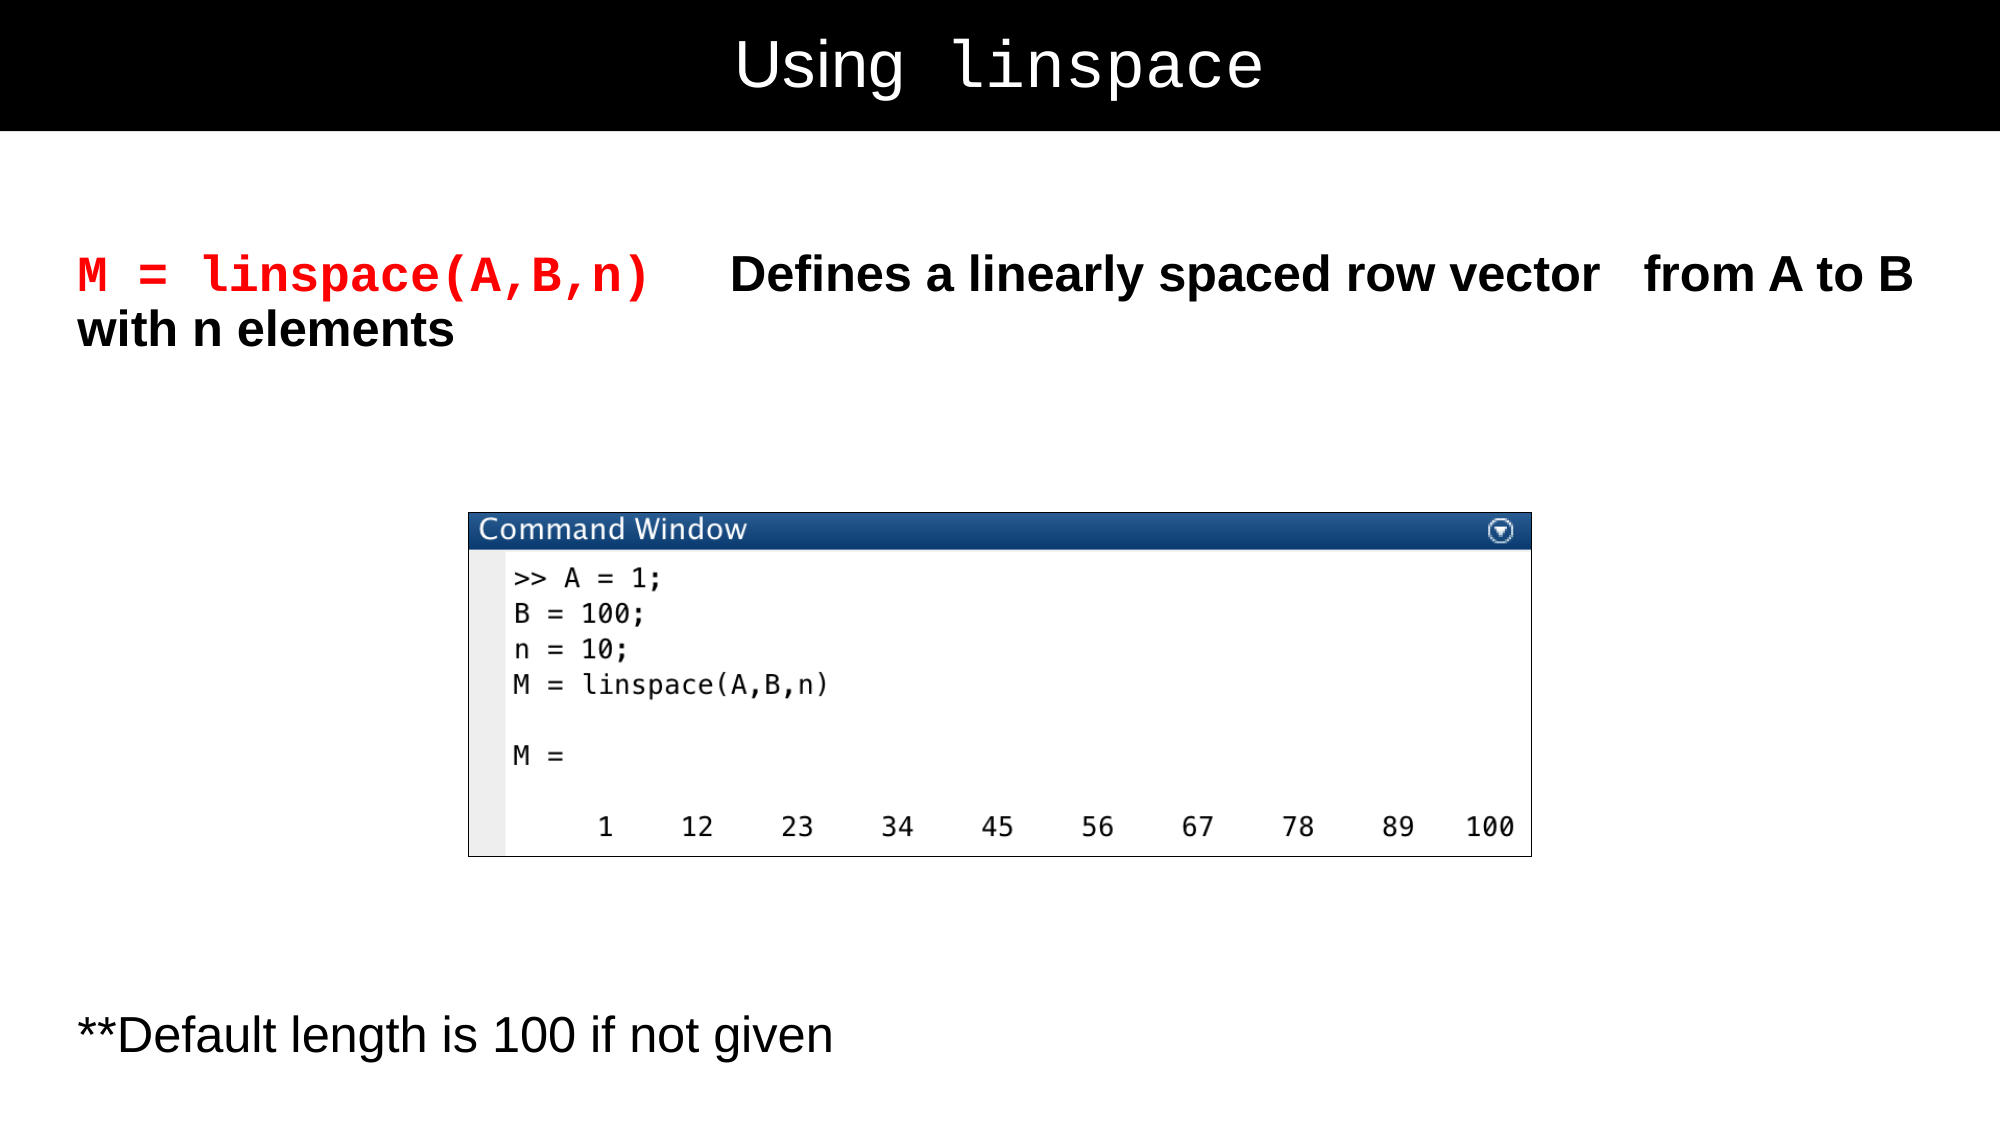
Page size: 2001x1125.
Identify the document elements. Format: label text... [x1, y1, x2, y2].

picture [468, 512, 1532, 857]
list M = linspace(A,B,n) Defines a linearly spaced row vector from A to B with n elements **Default length is 100 if not given [0, 170, 1961, 1077]
title Using linspace [0, 0, 2000, 132]
